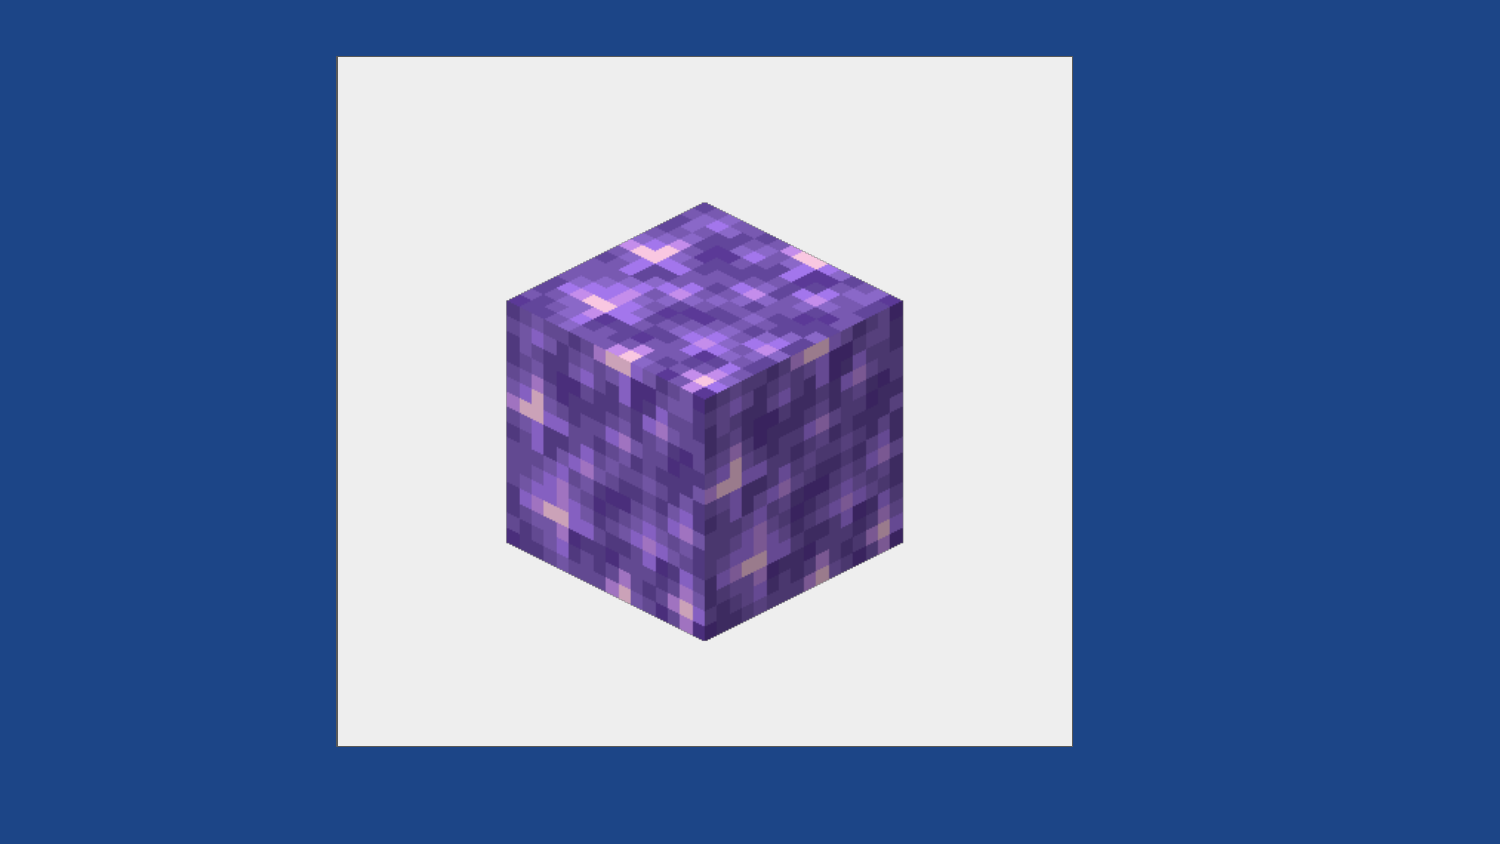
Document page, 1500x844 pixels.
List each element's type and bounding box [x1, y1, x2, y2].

text_box [337, 56, 1073, 747]
picture [482, 199, 927, 644]
